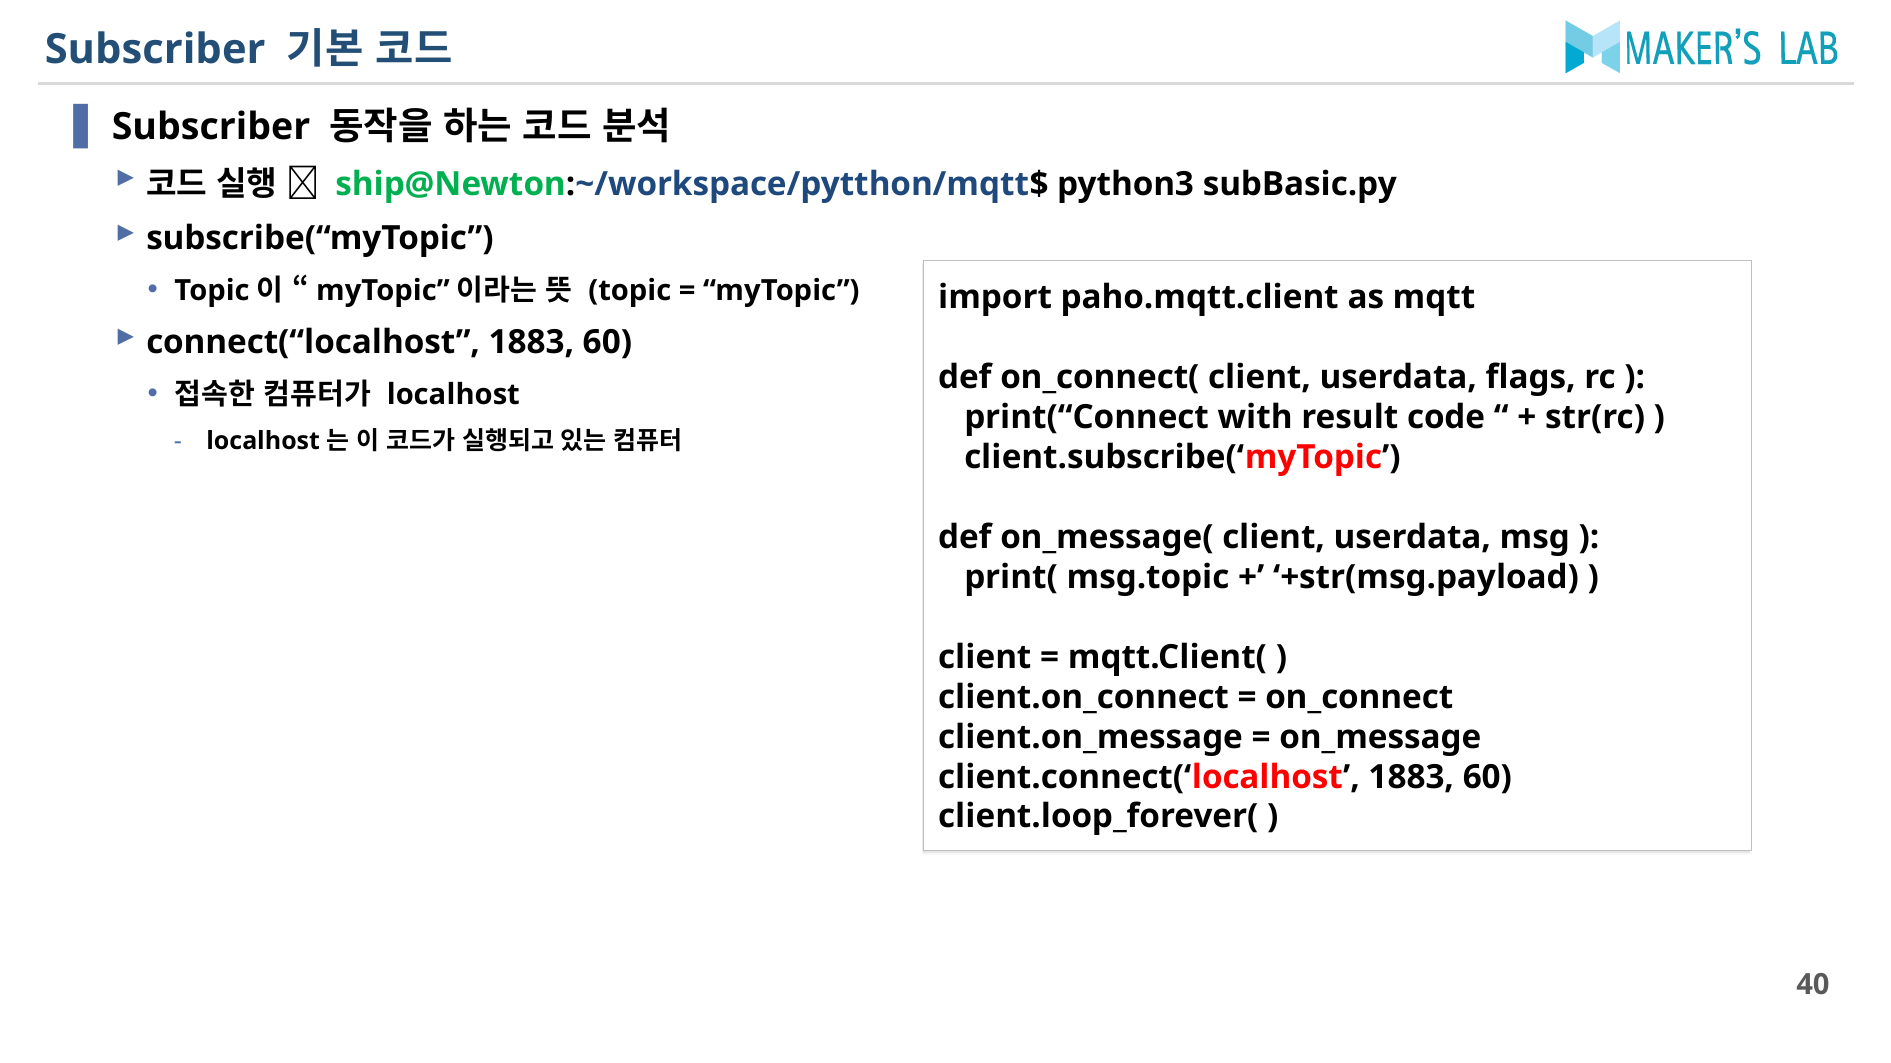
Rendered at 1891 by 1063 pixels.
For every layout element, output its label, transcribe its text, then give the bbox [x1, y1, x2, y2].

slide_number 40 [1703, 956, 1845, 1014]
text_box import paho.mqtt.client as mqtt def on_connect( client, userdata, flags, rc ): print(“Connect with result code “ + str(rc) ) client.subscribe(‘myTopic’) def on_message( client, userdata, msg ): print( msg.topic +’ ‘+str(msg.payload) ) client = mqtt.Client( ) client.on_connect = on_connect client.on_message = on_message client.connect(‘localhost’, 1883, 60) client.loop_forever( ) [923, 259, 1752, 851]
picture [1557, 10, 1845, 79]
list Subscriber 동작을 하는 코드 분석 코드 실행  ship@Newton:~/workspace/pytthon/mqtt$ python3 subBasic.py subscribe(“myTopic”) Topic이 “myTopic”이라는 뜻 (topic = “myTopic”) connect(“localhost”, 1883, 60) 접속한 컴퓨터가 localhost localhost는 이 코드가 실행되고 있는 컴퓨터 [43, 94, 1845, 382]
title Subscriber 기본 코드 [29, 13, 1809, 80]
